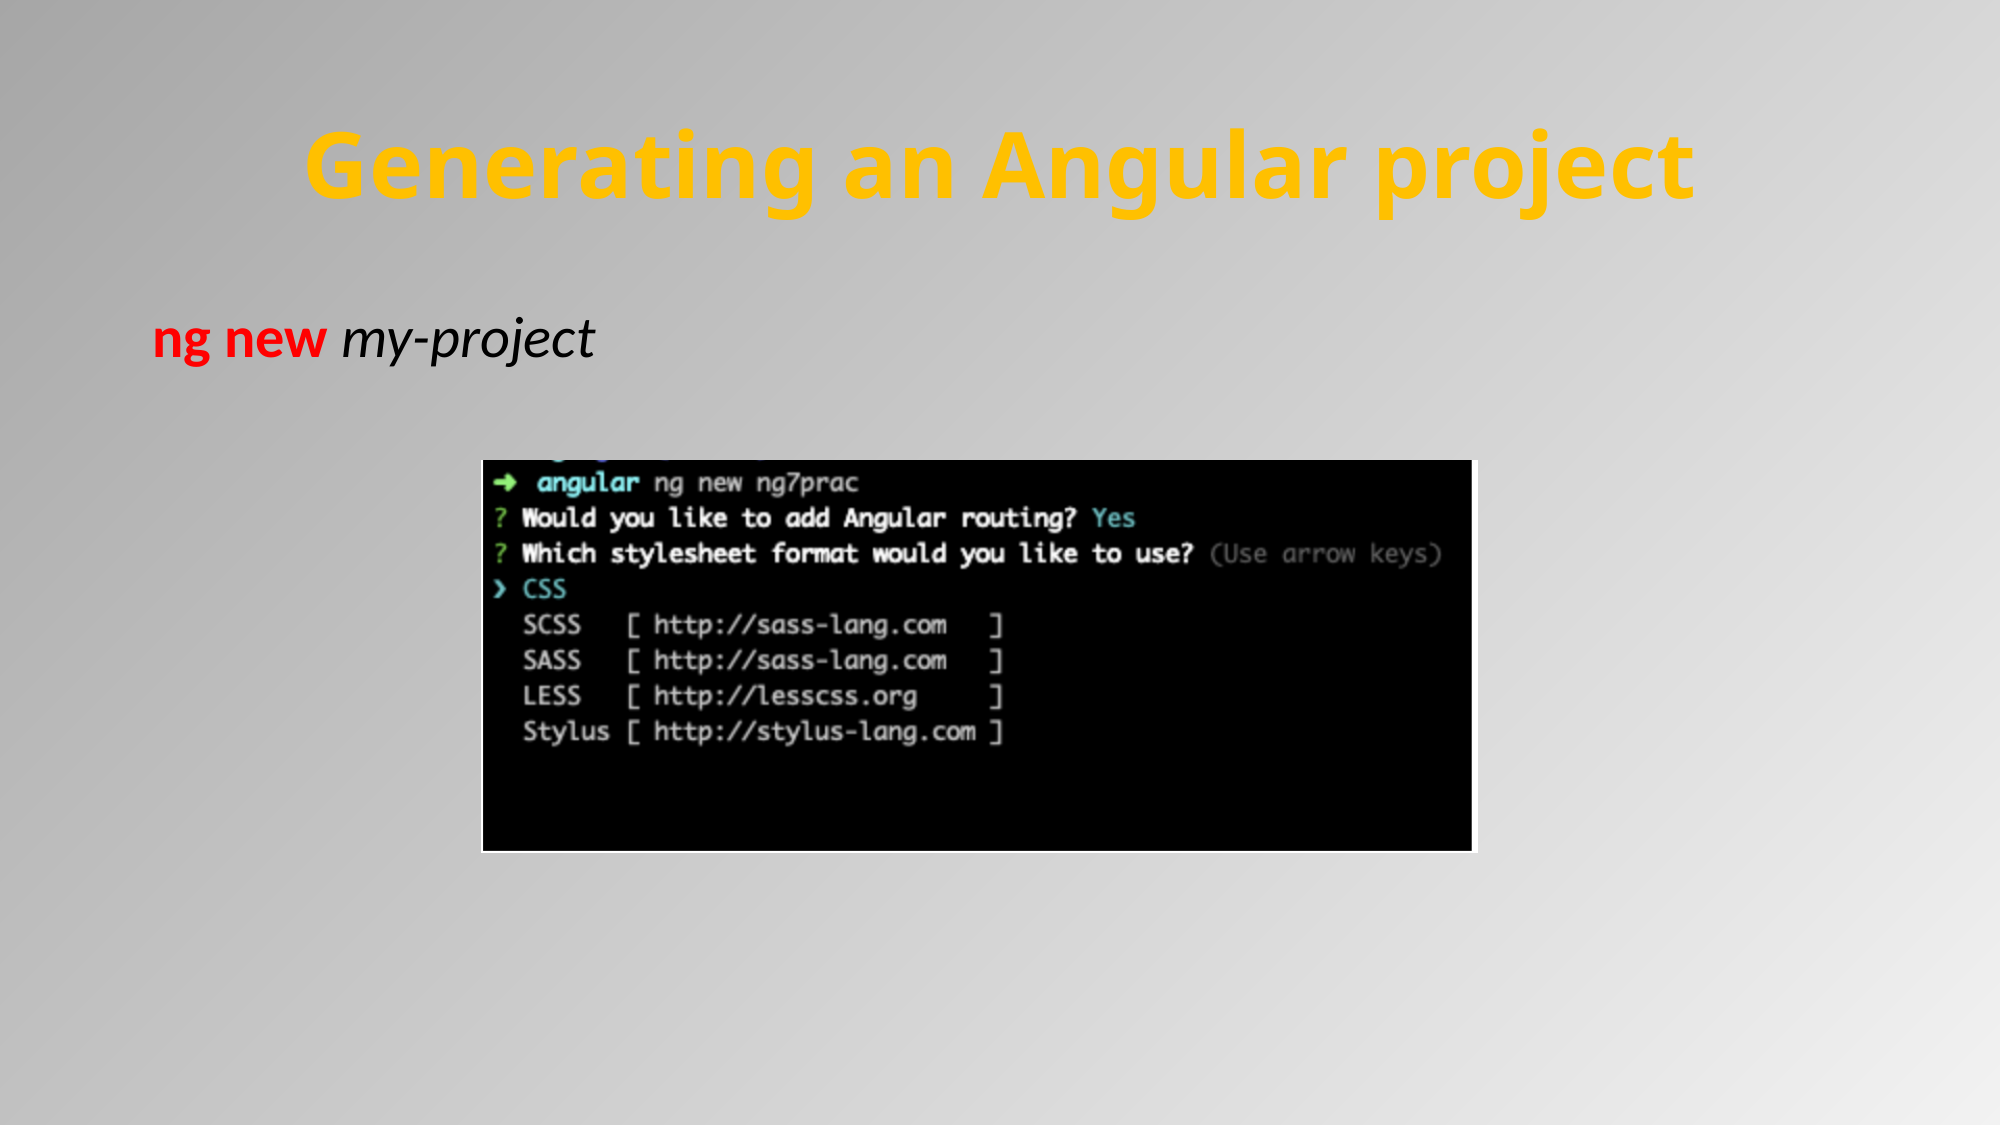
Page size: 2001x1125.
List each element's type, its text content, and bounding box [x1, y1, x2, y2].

list ng new my-project [137, 299, 1863, 1014]
title Generating an Angular project [137, 59, 1863, 278]
picture [481, 460, 1478, 853]
